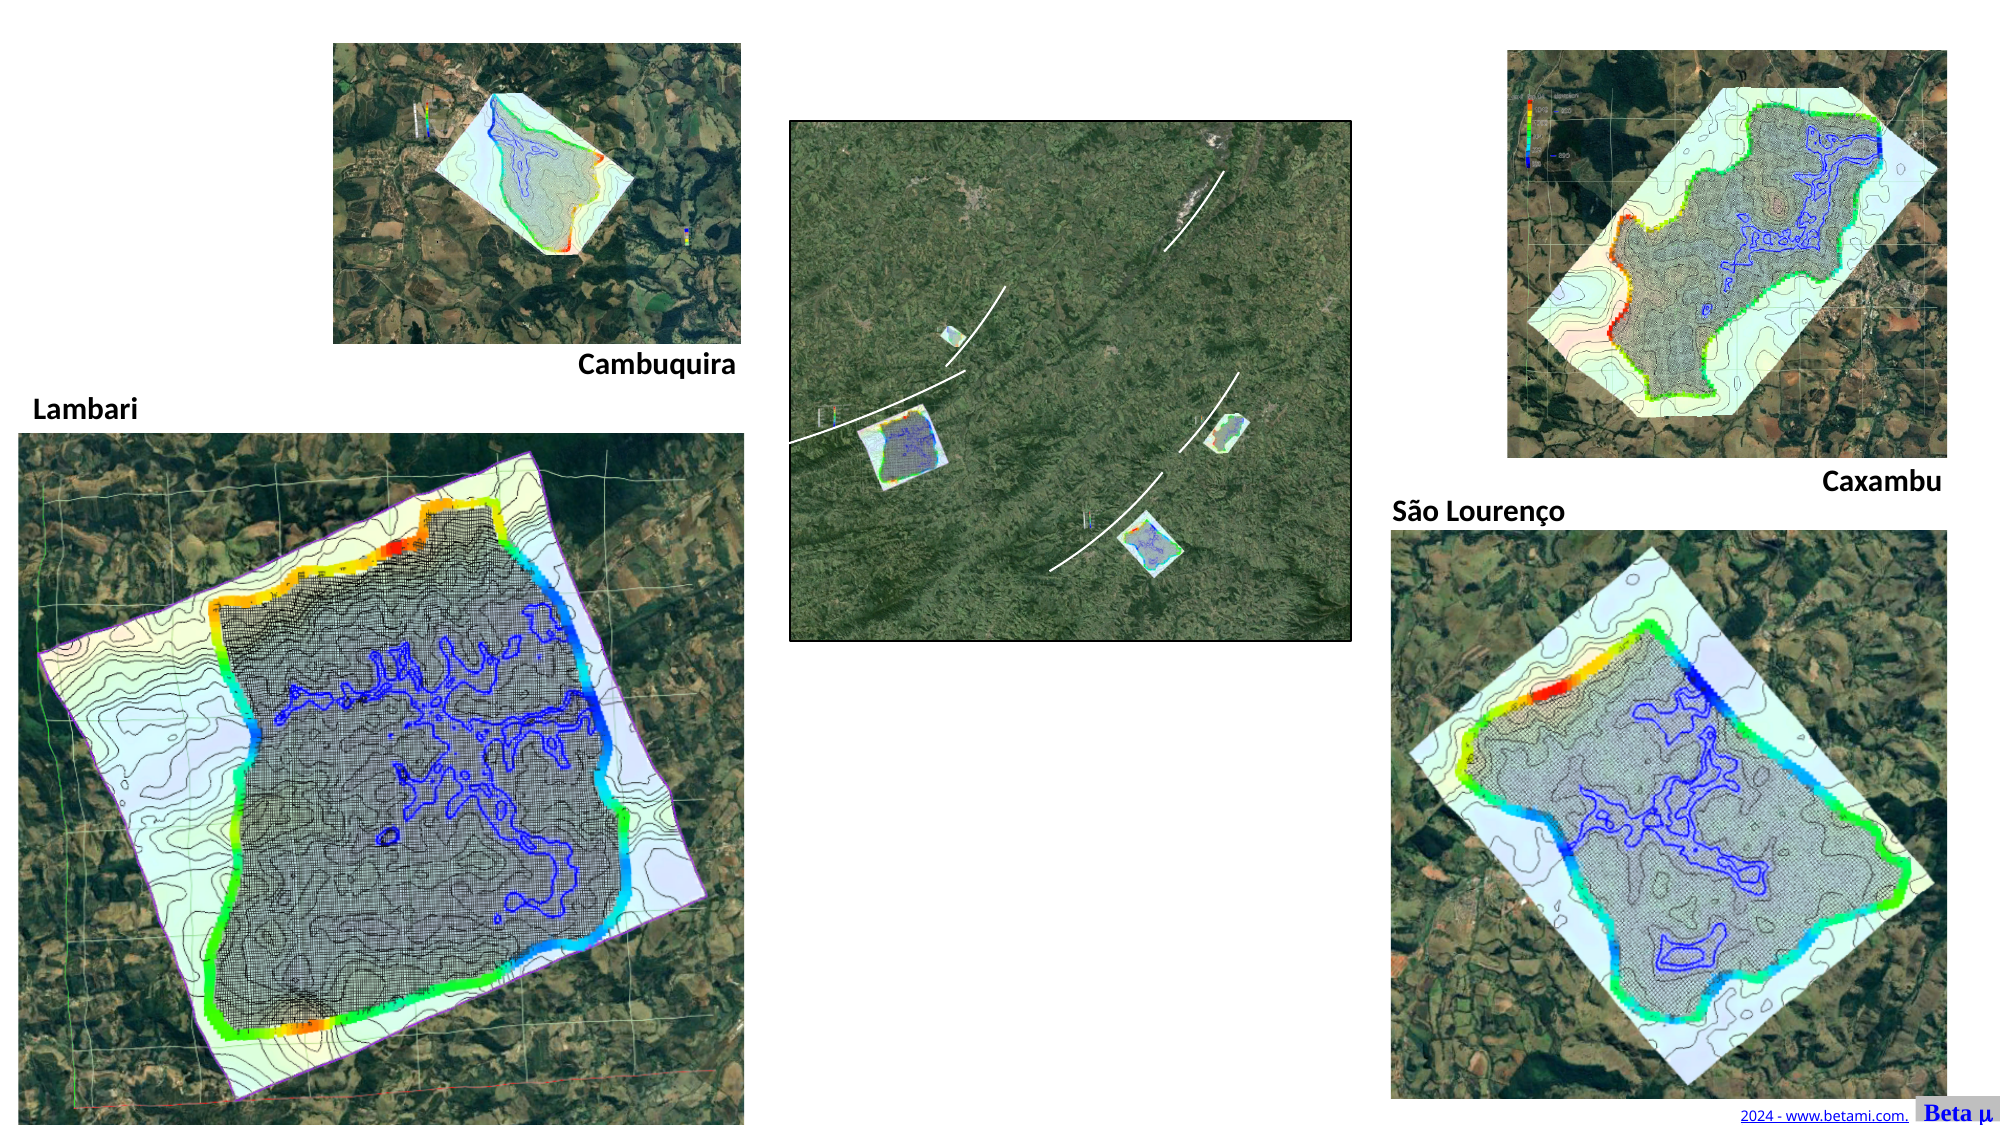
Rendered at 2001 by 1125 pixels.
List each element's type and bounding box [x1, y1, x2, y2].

text_box [535, 536, 1350, 640]
picture [1507, 49, 1948, 335]
text_box [535, 0, 1350, 335]
text_box [1725, 1096, 2000, 1125]
picture [333, 43, 535, 335]
picture [18, 536, 745, 1125]
picture [1390, 536, 1948, 1099]
text_box [18, 335, 1958, 536]
